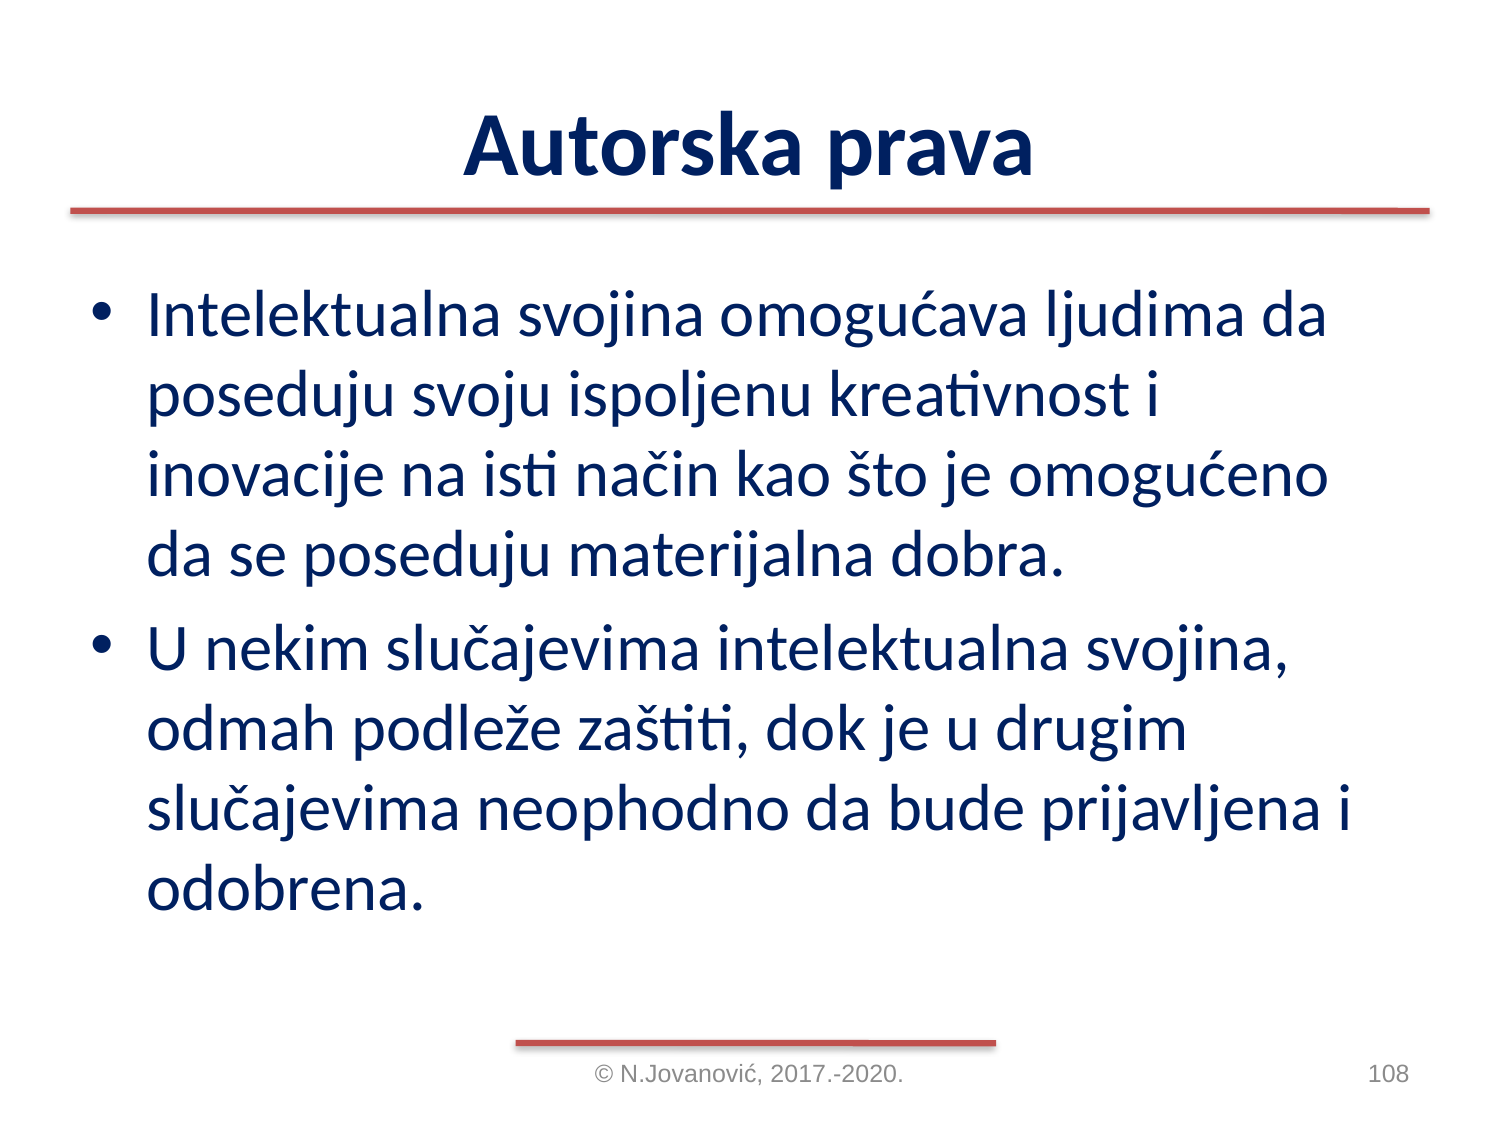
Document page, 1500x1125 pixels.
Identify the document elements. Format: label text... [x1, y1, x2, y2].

list Intelektualna svojina omogućava ljudima da poseduju svoju ispoljenu kreativnost i inovacije na isti način kao što je omogućeno da se poseduju materijalna dobra. U nekim slučajevima intelektualna svojina, odmah podleže zaštiti, dok je u drugim slučajevima neophodno da bude prijavljena i odobrena. [75, 262, 1425, 1005]
title Autorska prava [75, 45, 1425, 233]
footer © N.Jovanović, 2017.-2020. [512, 1042, 988, 1103]
slide_number 108 [1074, 1042, 1425, 1103]
